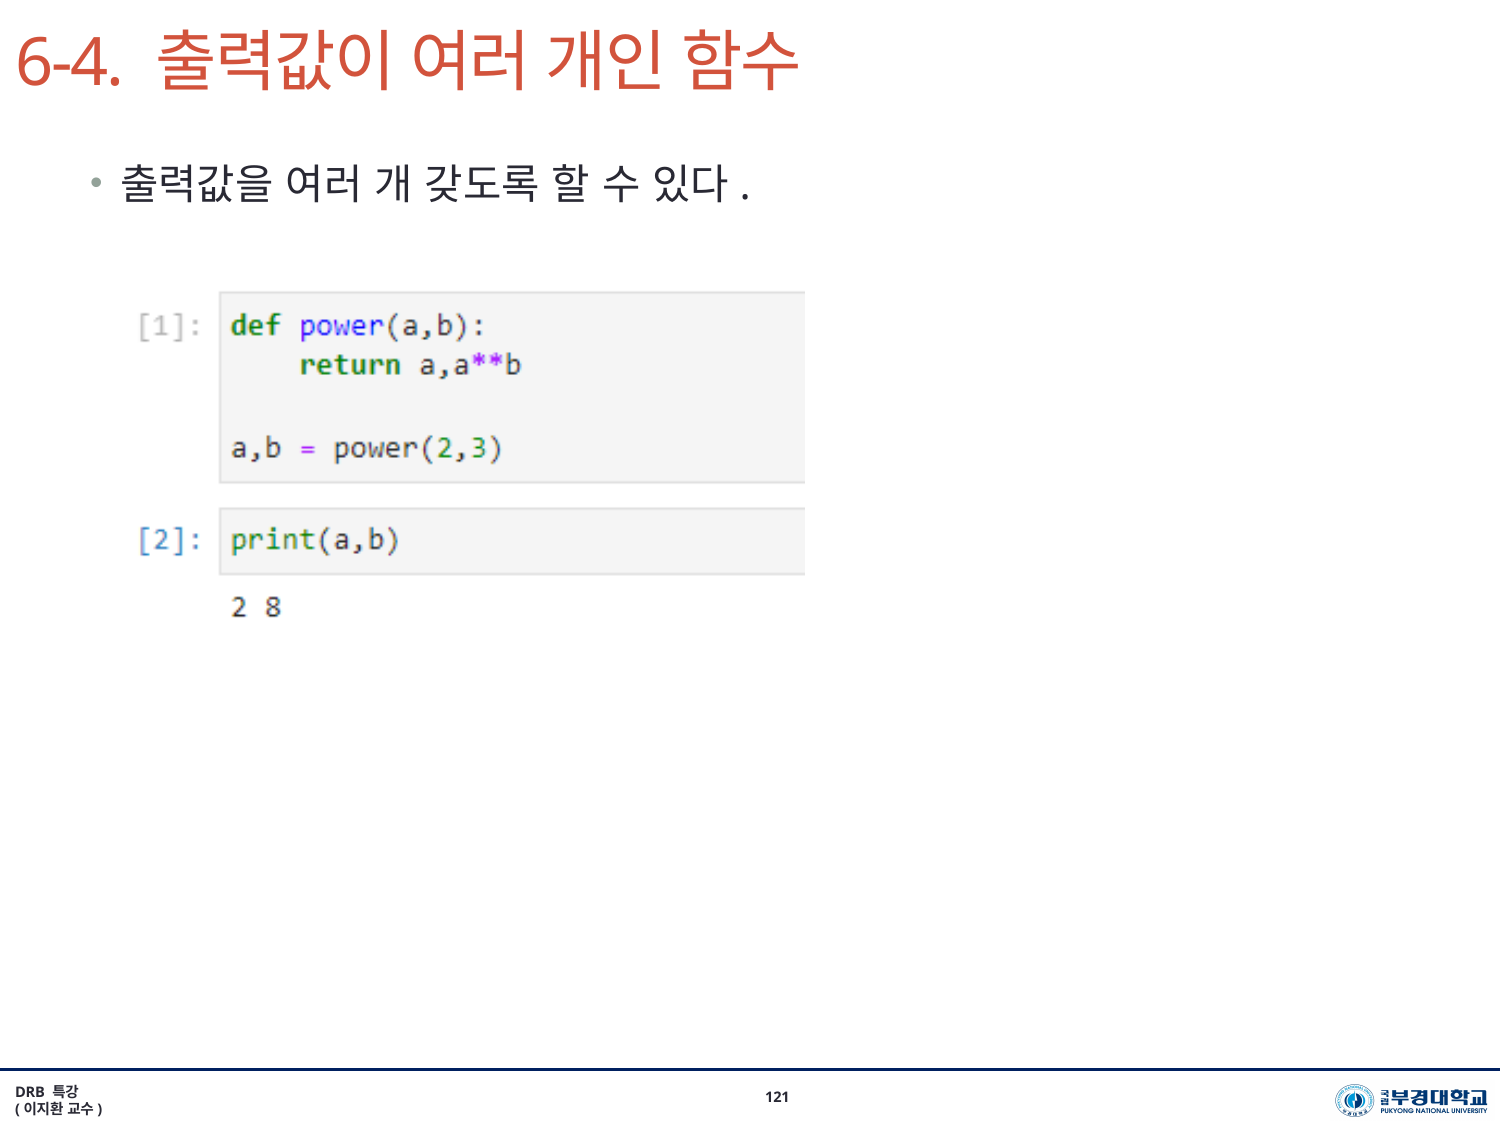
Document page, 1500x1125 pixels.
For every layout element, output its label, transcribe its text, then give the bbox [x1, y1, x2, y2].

picture [1330, 1079, 1495, 1121]
list 출력값을 여러 개 갖도록 할 수 있다. [75, 149, 1425, 1033]
title 6-4. 출력값이 여러 개인 함수 [0, 1, 1500, 116]
picture [89, 268, 805, 650]
slide_number DRB 특강 (이지환 교수) [0, 1082, 303, 1118]
